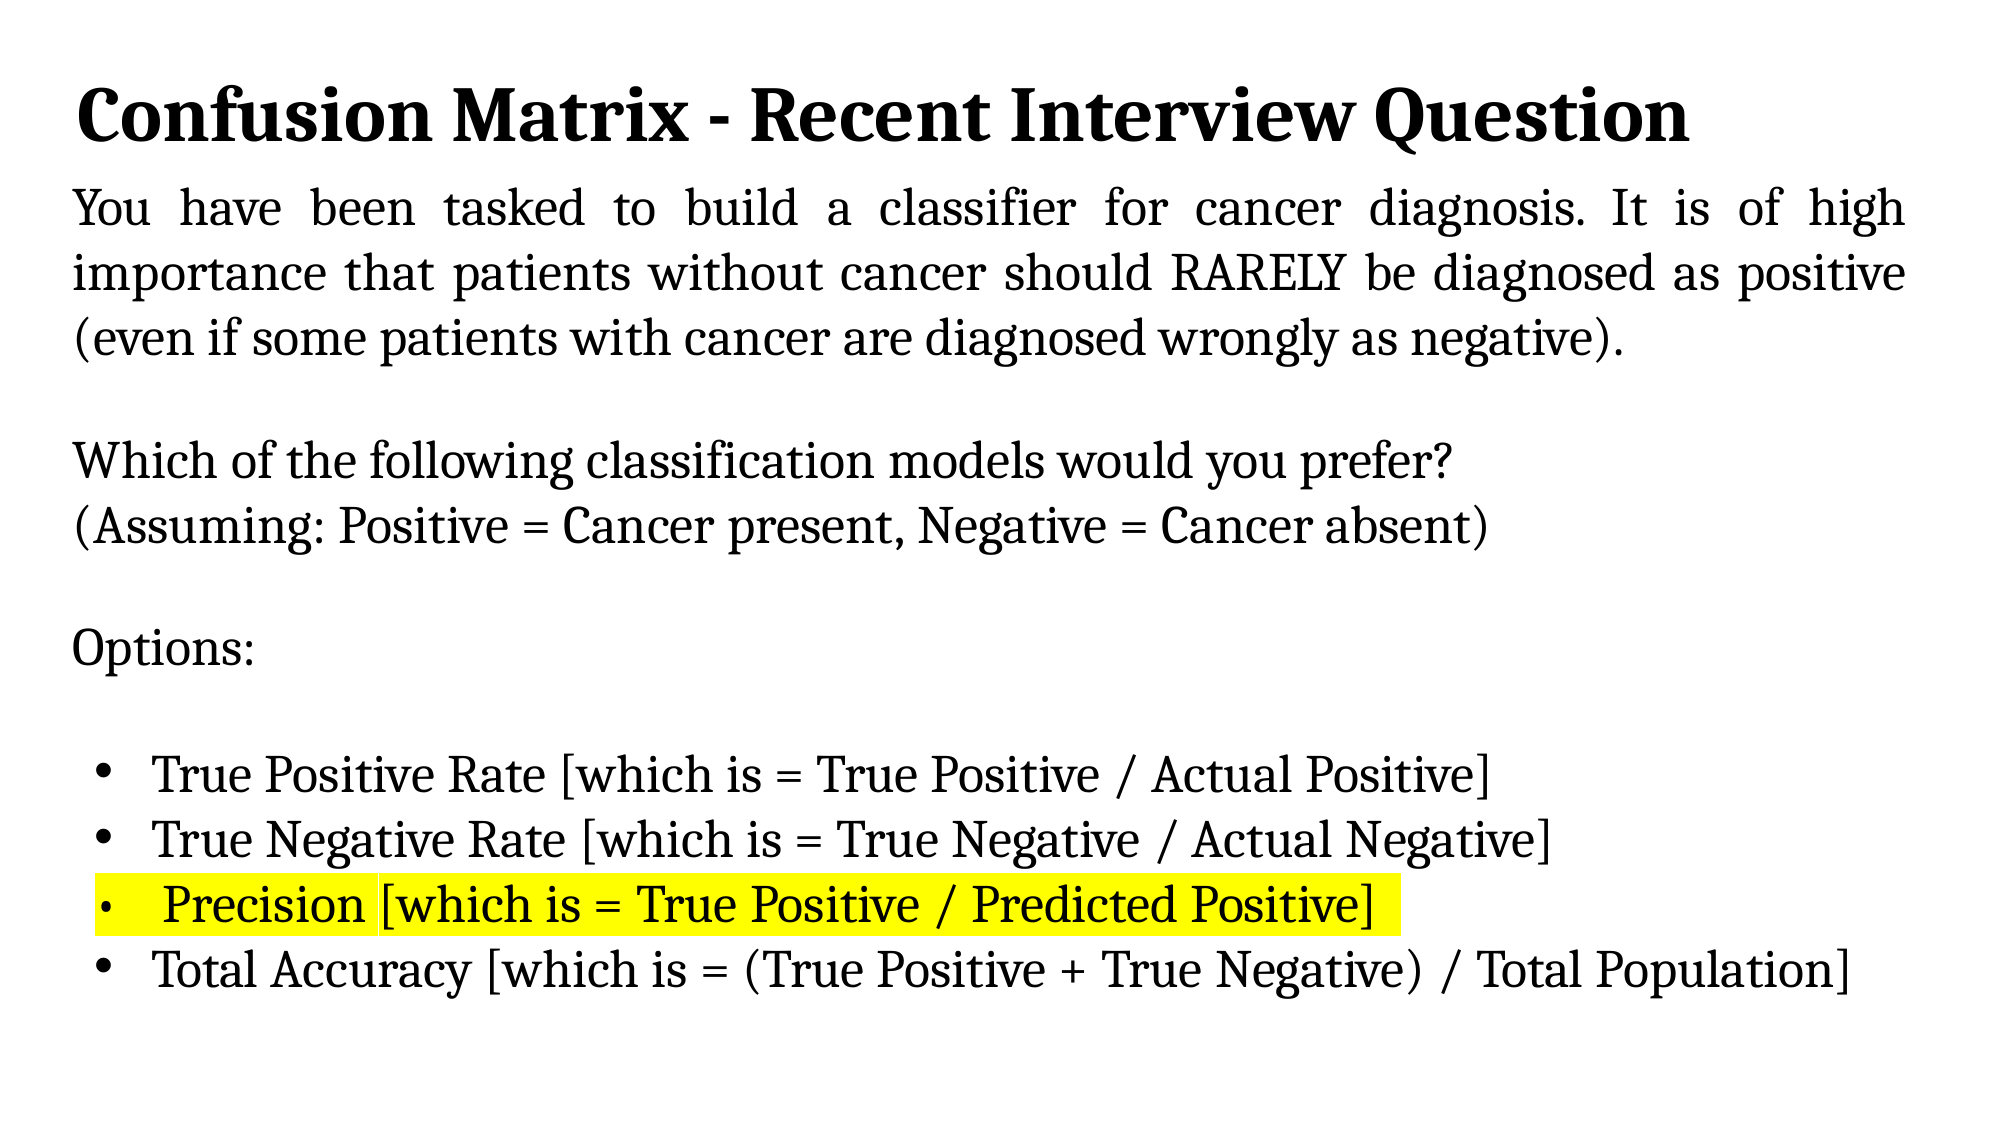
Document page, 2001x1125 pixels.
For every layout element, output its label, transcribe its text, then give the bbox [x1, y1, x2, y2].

text_box Confusion Matrix - Recent Interview Question [60, 57, 1940, 175]
text_box True Positive Rate [which is = True Positive / Actual Positive] True Negative Rate [which is = True Negative / Actual Negative] • Precision [which is = True Positive / Predicted Positive] Total Accuracy [which is = (True Positive + True Negative) / Total Population] [92, 735, 1908, 998]
text_box You have been tasked to build a classifier for cancer diagnosis. It is of high importance that patients without cancer should RARELY be diagnosed as positive (even if some patients with cancer are diagnosed wrongly as negative). Which of the following classification models would you prefer? (Assuming: Positive = Cancer present, Negative = Cancer absent) Options: [70, 175, 1908, 677]
